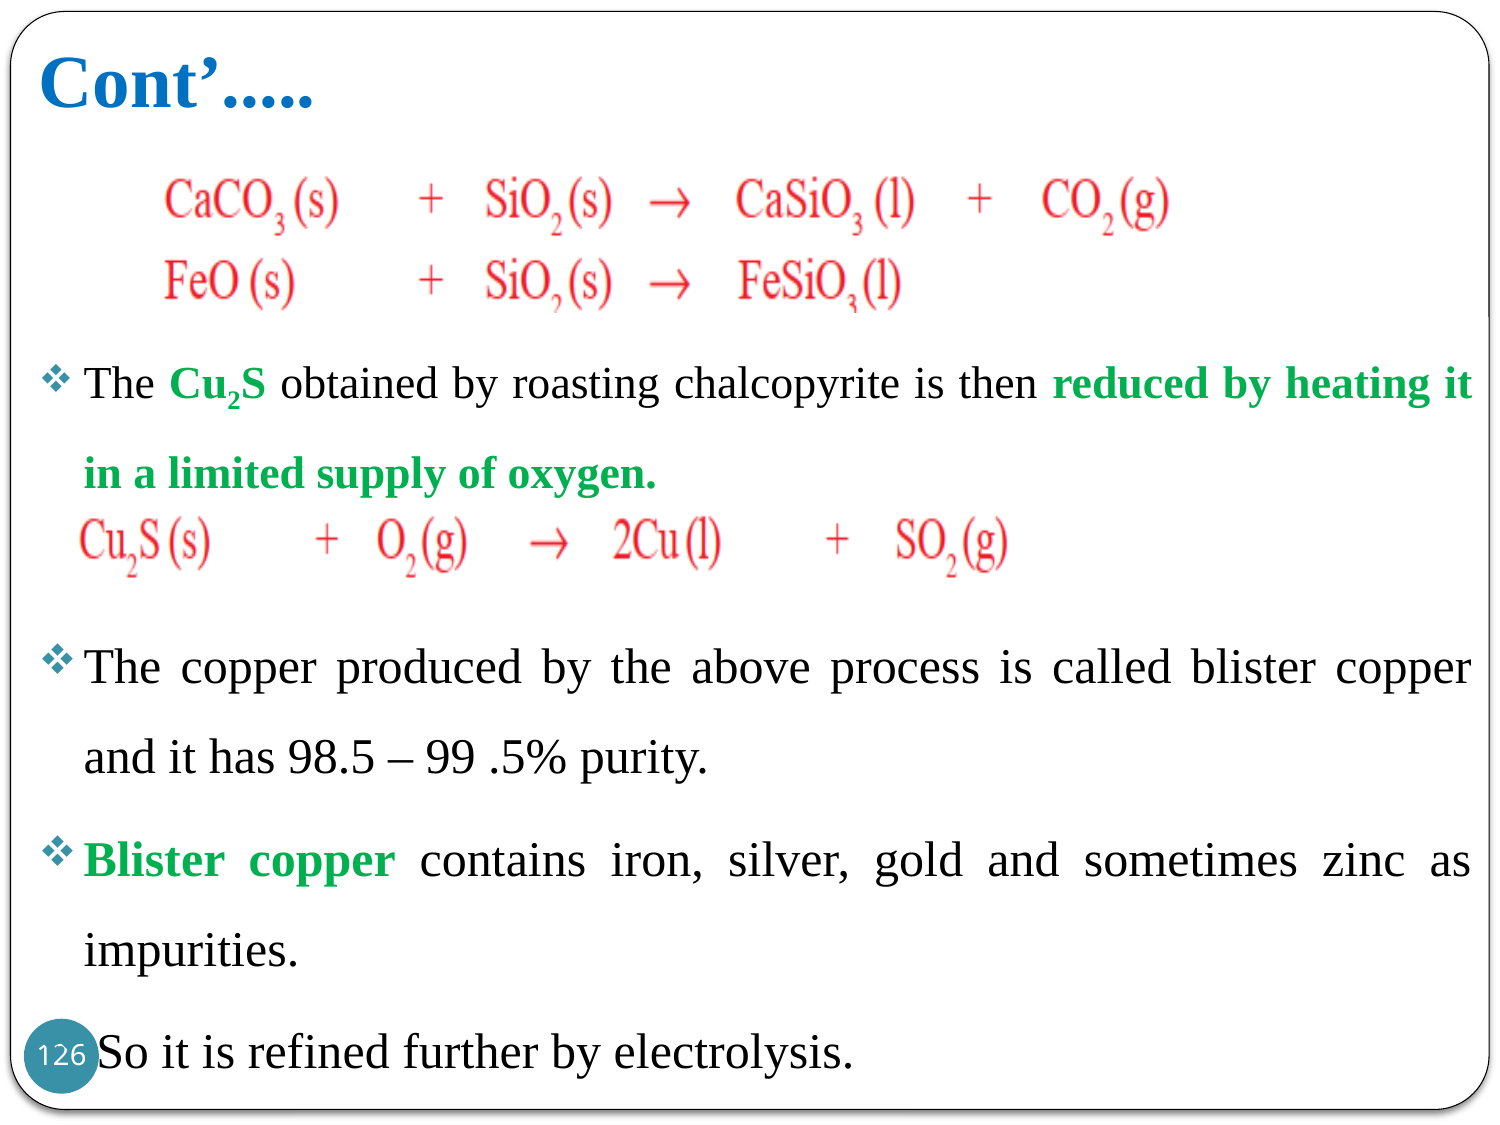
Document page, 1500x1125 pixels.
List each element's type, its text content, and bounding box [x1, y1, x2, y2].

picture [124, 166, 1191, 313]
title Cont’..... [23, 24, 1463, 112]
picture [61, 503, 1015, 585]
list The Cu2S obtained by roasting chalcopyrite is then reduced by heating it in a limited supply of oxygen. The copper produced by the above process is called blister copper and it has 98.5 – 99 .5% purity. Blister copper contains iron, silver, gold and sometimes zinc as impurities. So it is refined further by electrolysis. [23, 112, 1488, 1125]
